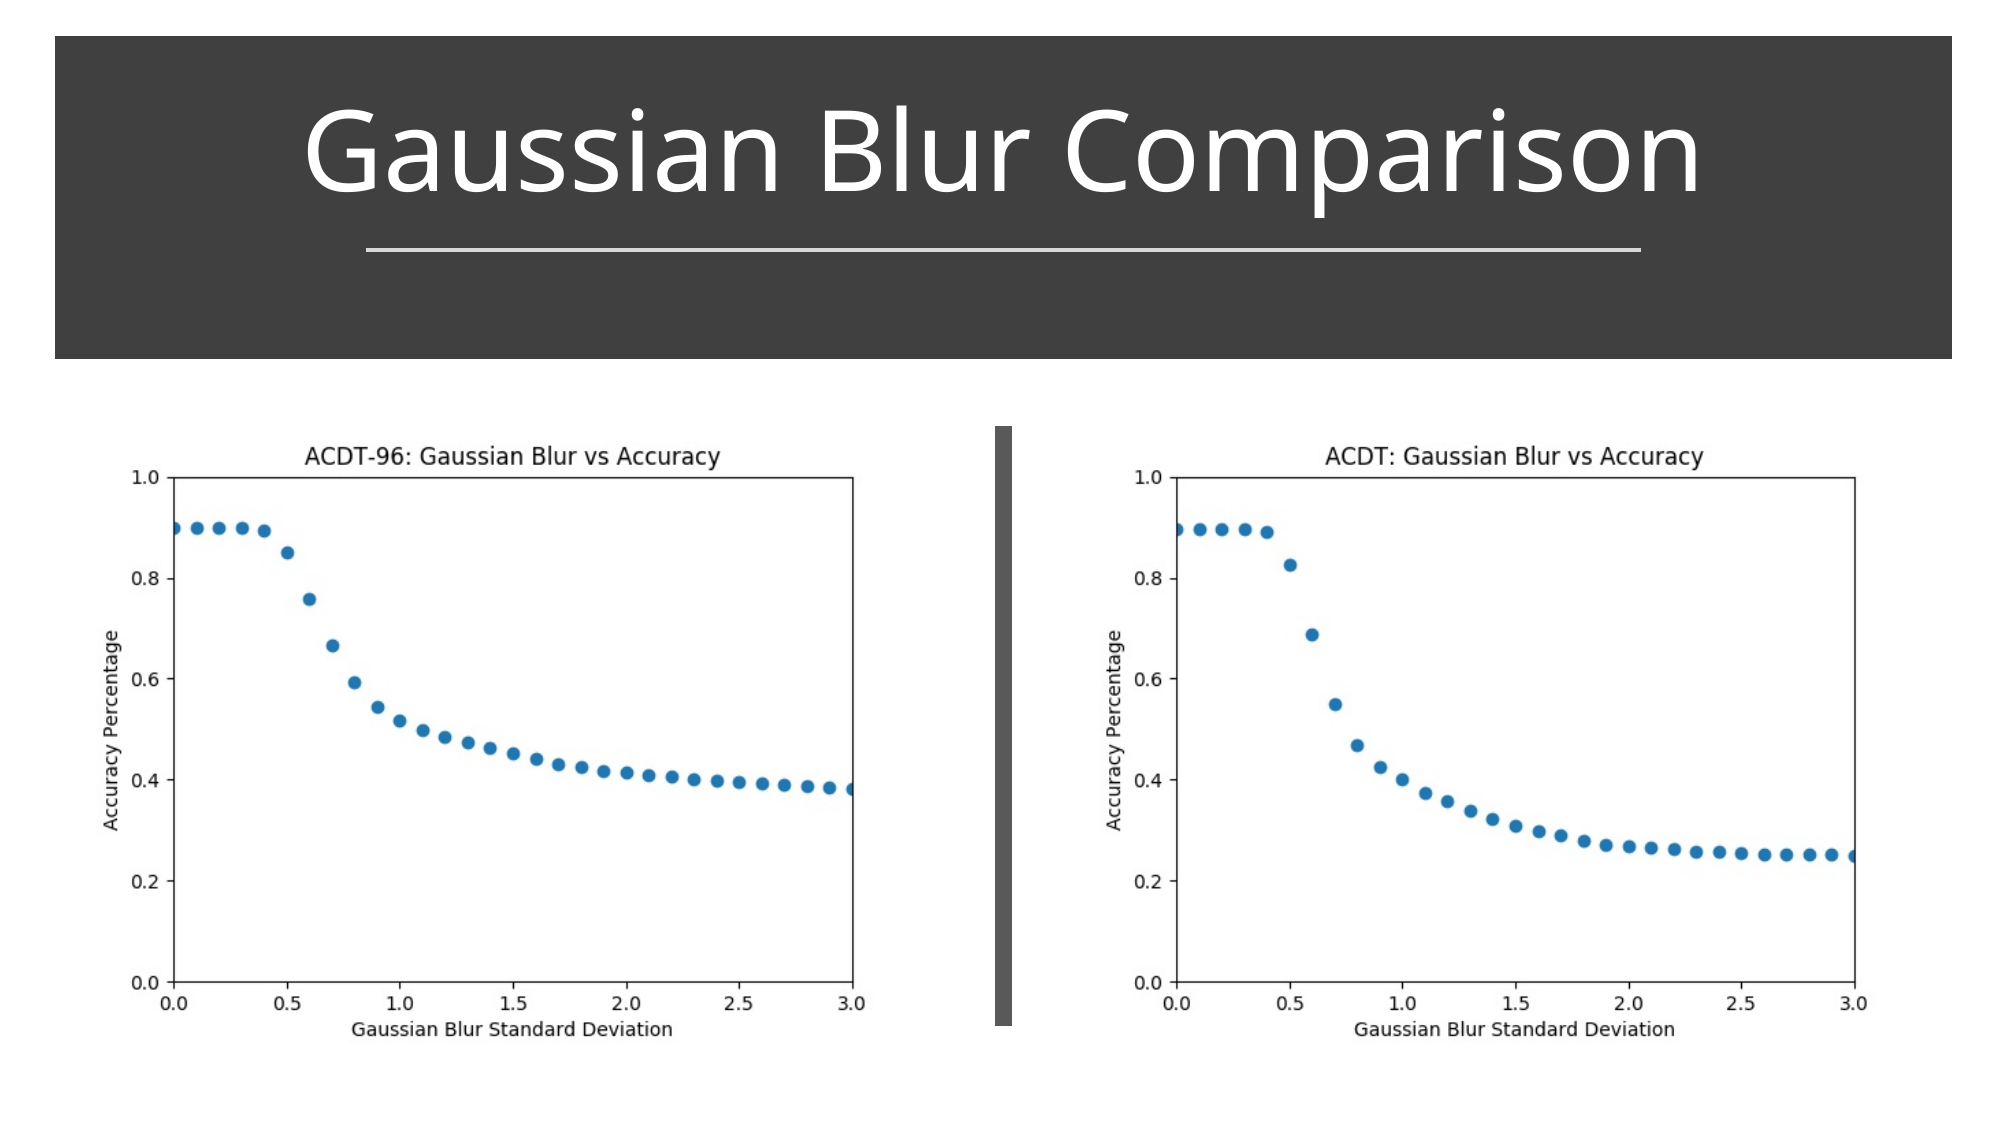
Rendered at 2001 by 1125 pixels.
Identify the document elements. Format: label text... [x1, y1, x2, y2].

text_box [64, 45, 1942, 350]
picture [64, 398, 940, 1054]
title Gaussian Blur Comparison [89, 71, 1917, 224]
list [1067, 398, 1942, 1054]
